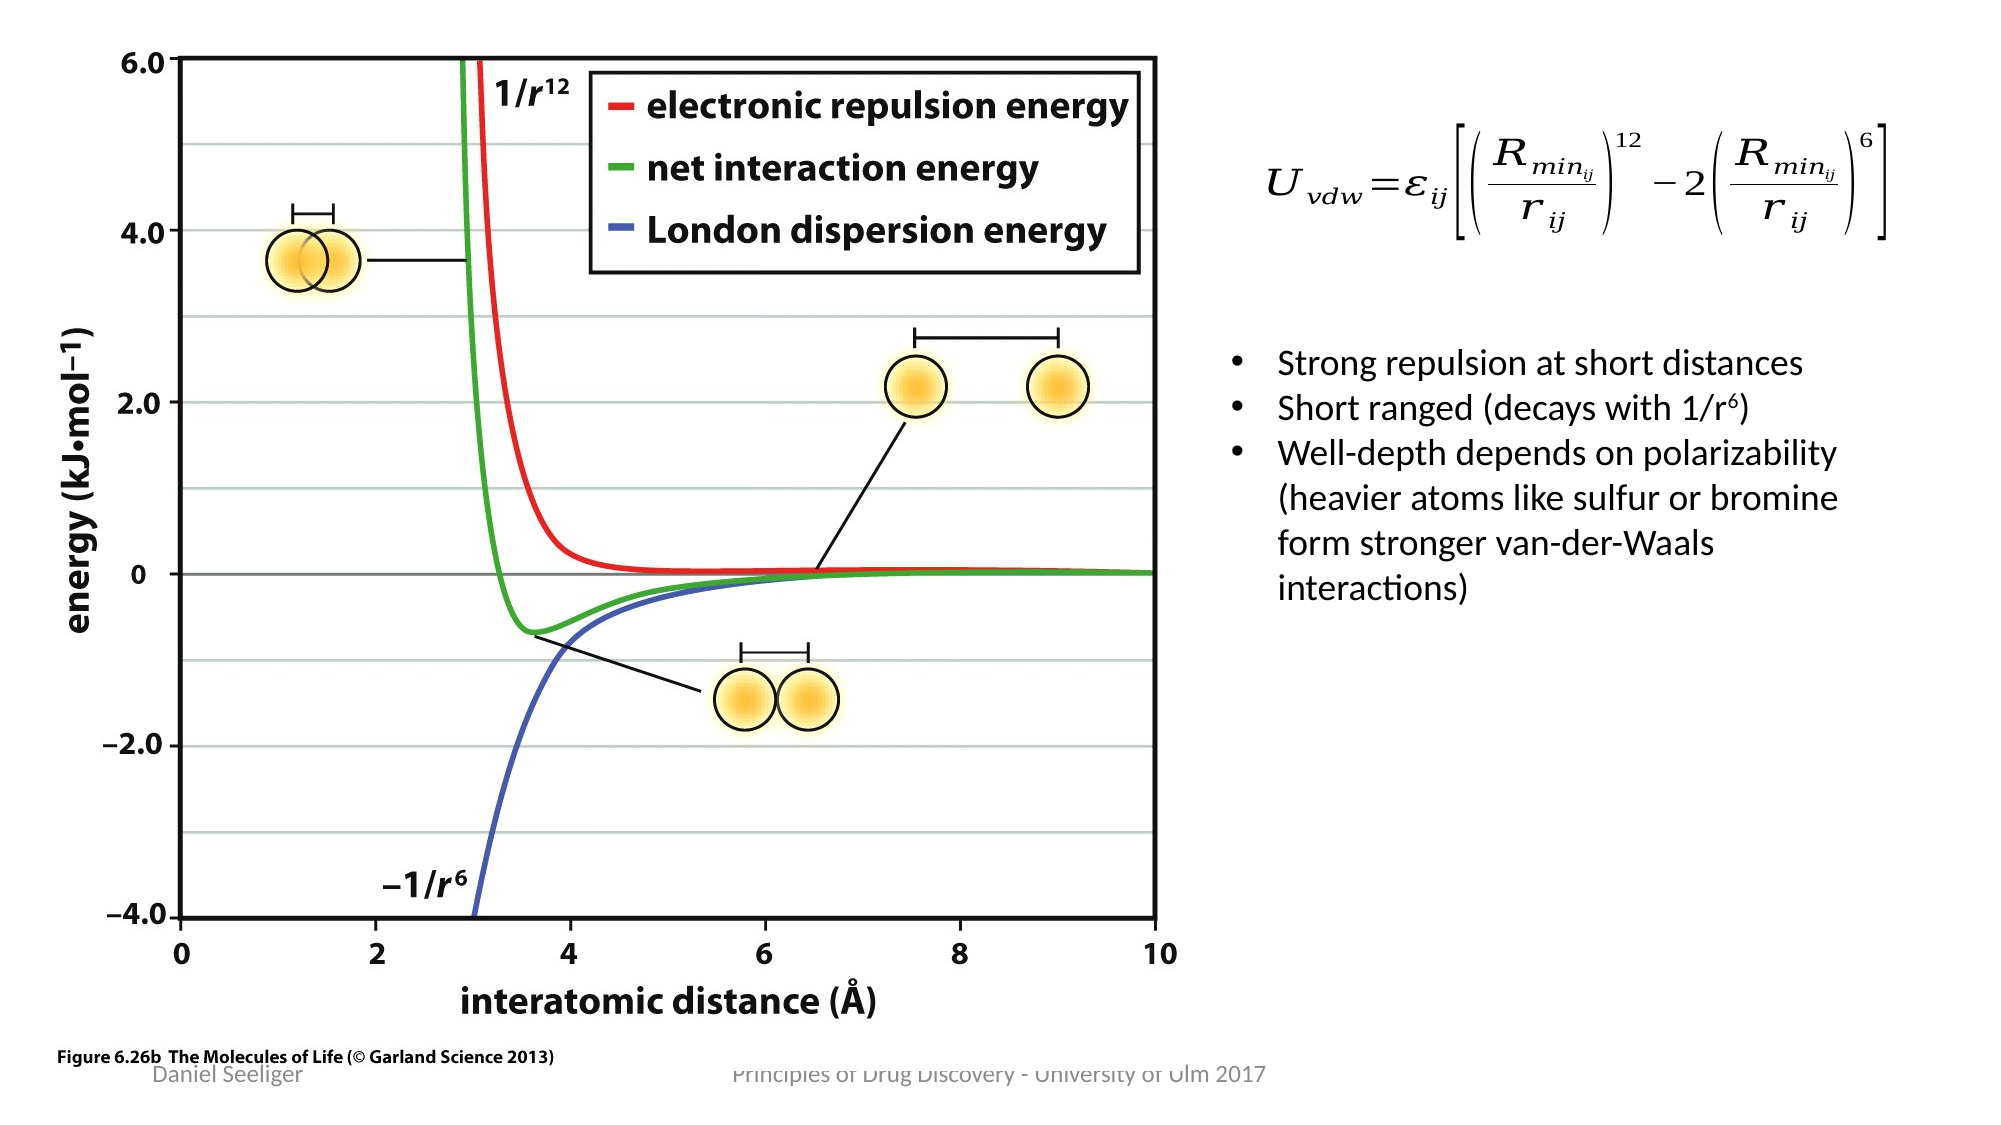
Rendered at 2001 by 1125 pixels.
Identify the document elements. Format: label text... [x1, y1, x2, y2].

footer Principles of Drug Discovery - University of Ulm 2017 [662, 1042, 1338, 1103]
text_box Strong repulsion at short distances Short ranged (decays with 1/r6) Well-depth depends on polarizability (heavier atoms like sulfur or bromine form stronger van-der-Waals interactions) [1216, 330, 1890, 616]
slide_number Daniel Seeliger [137, 1071, 588, 1103]
picture [49, 35, 1185, 1071]
